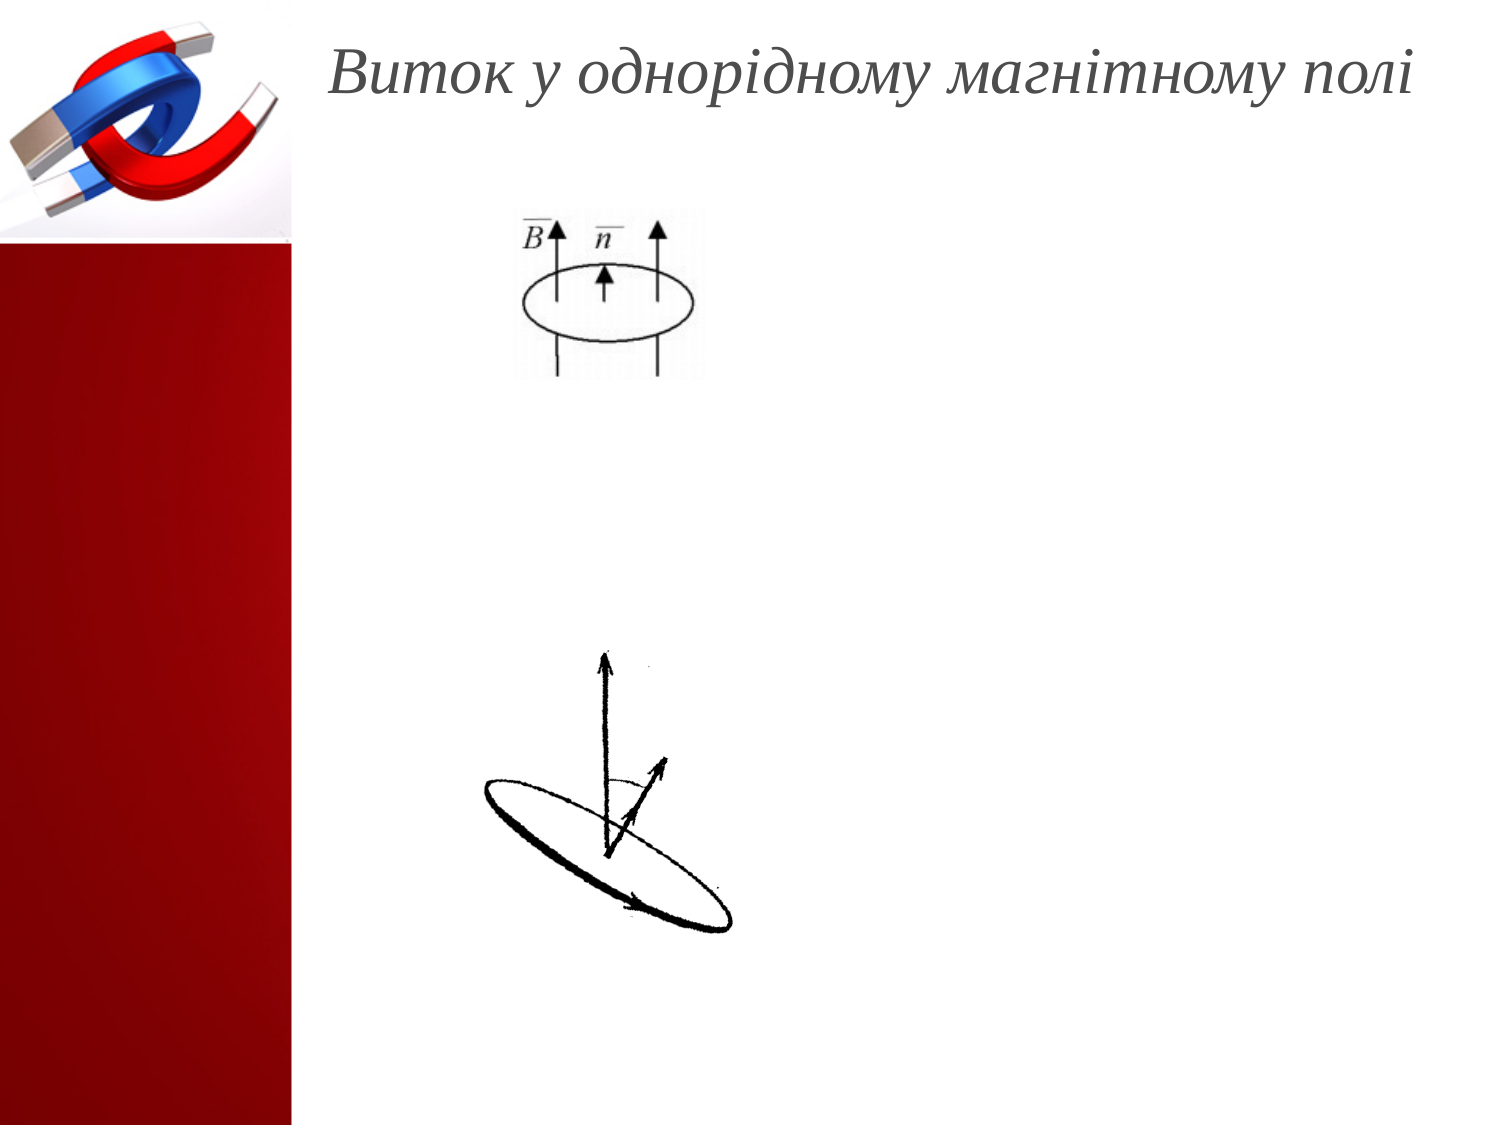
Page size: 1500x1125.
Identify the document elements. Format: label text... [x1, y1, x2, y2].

picture [0, 0, 1500, 1125]
text_box Виток у однорідному магнітному полі [312, 19, 1447, 114]
